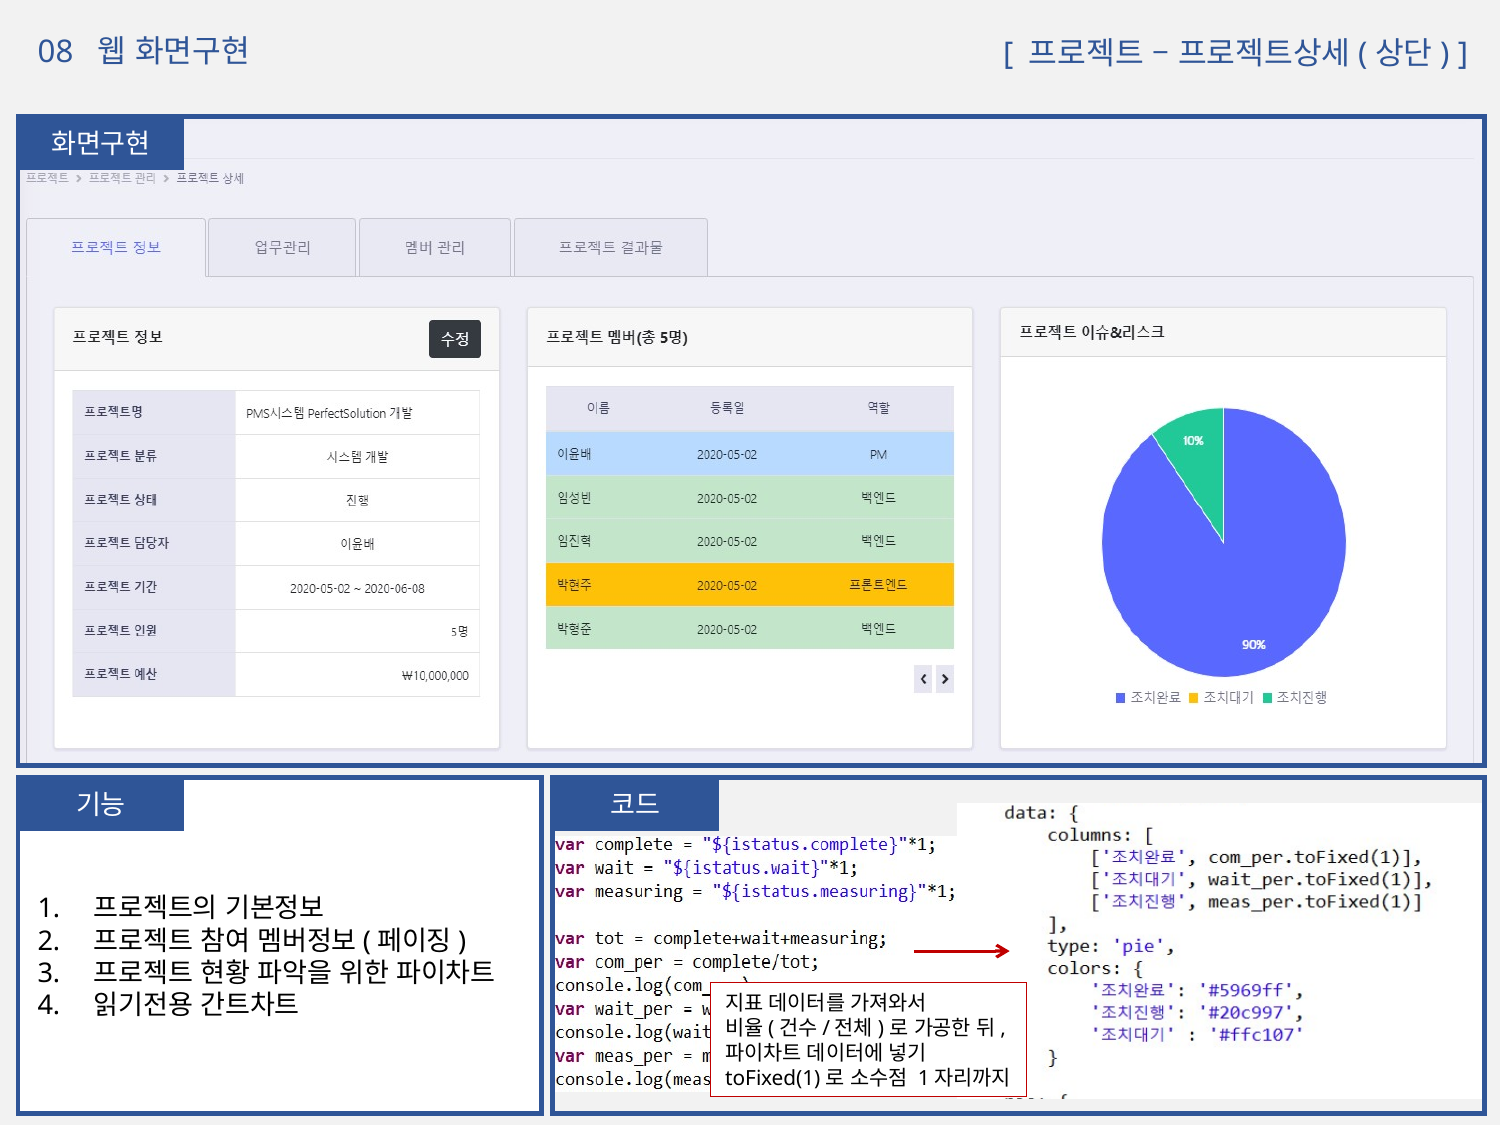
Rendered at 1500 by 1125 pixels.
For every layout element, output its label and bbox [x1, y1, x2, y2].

picture [552, 803, 1483, 1099]
picture [18, 116, 1483, 766]
text_box [0, 0, 1500, 1125]
